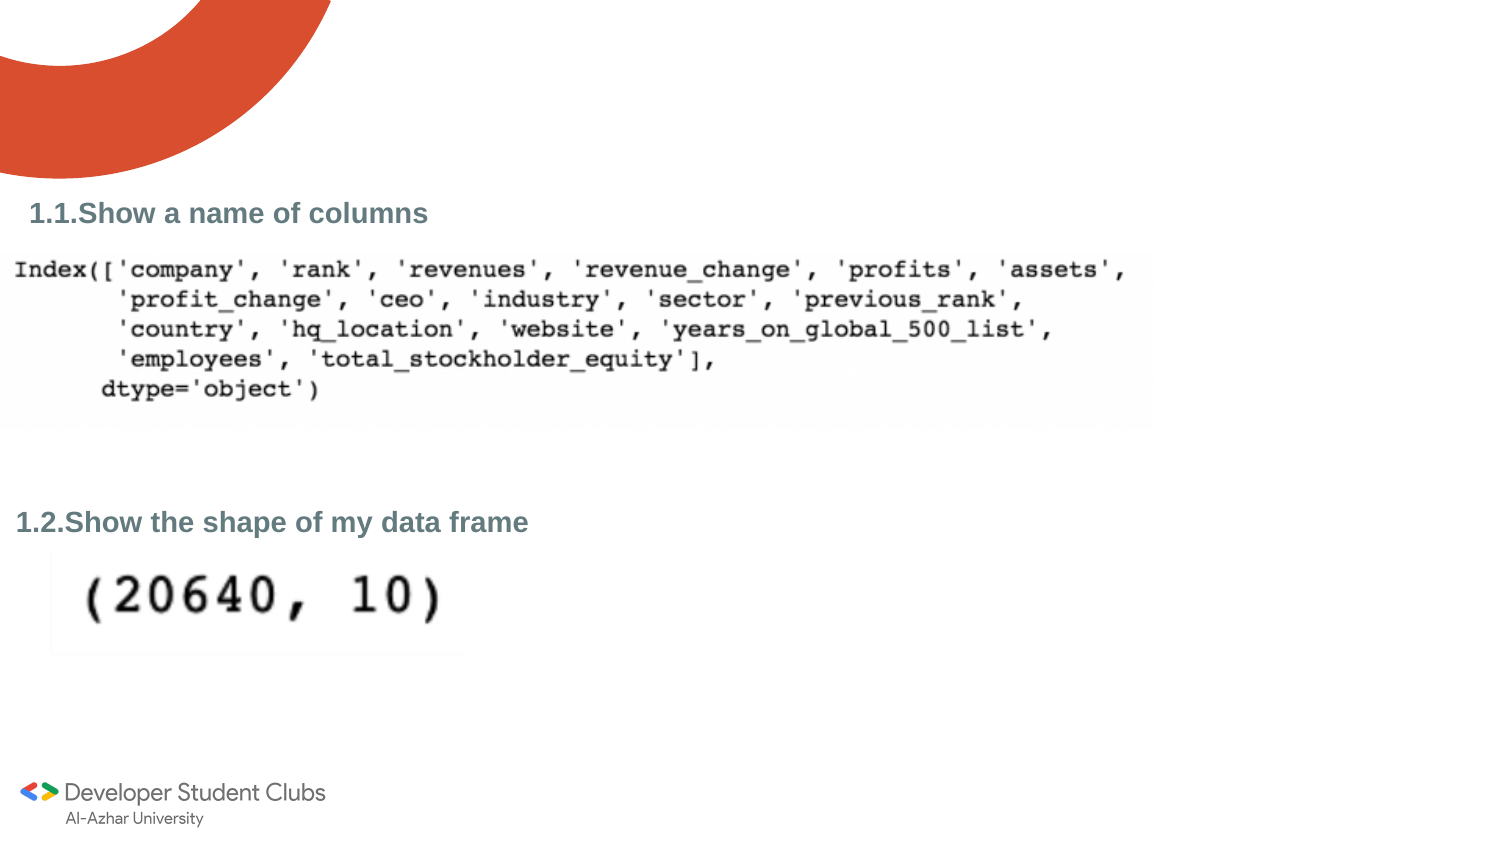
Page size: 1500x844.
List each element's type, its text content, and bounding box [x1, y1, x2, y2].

picture [0, 252, 1154, 430]
text_box 1.1.Show a name of columns [14, 186, 444, 237]
text_box 1.2.Show the shape of my data frame [1, 496, 545, 547]
picture [46, 551, 463, 657]
picture [13, 763, 329, 834]
